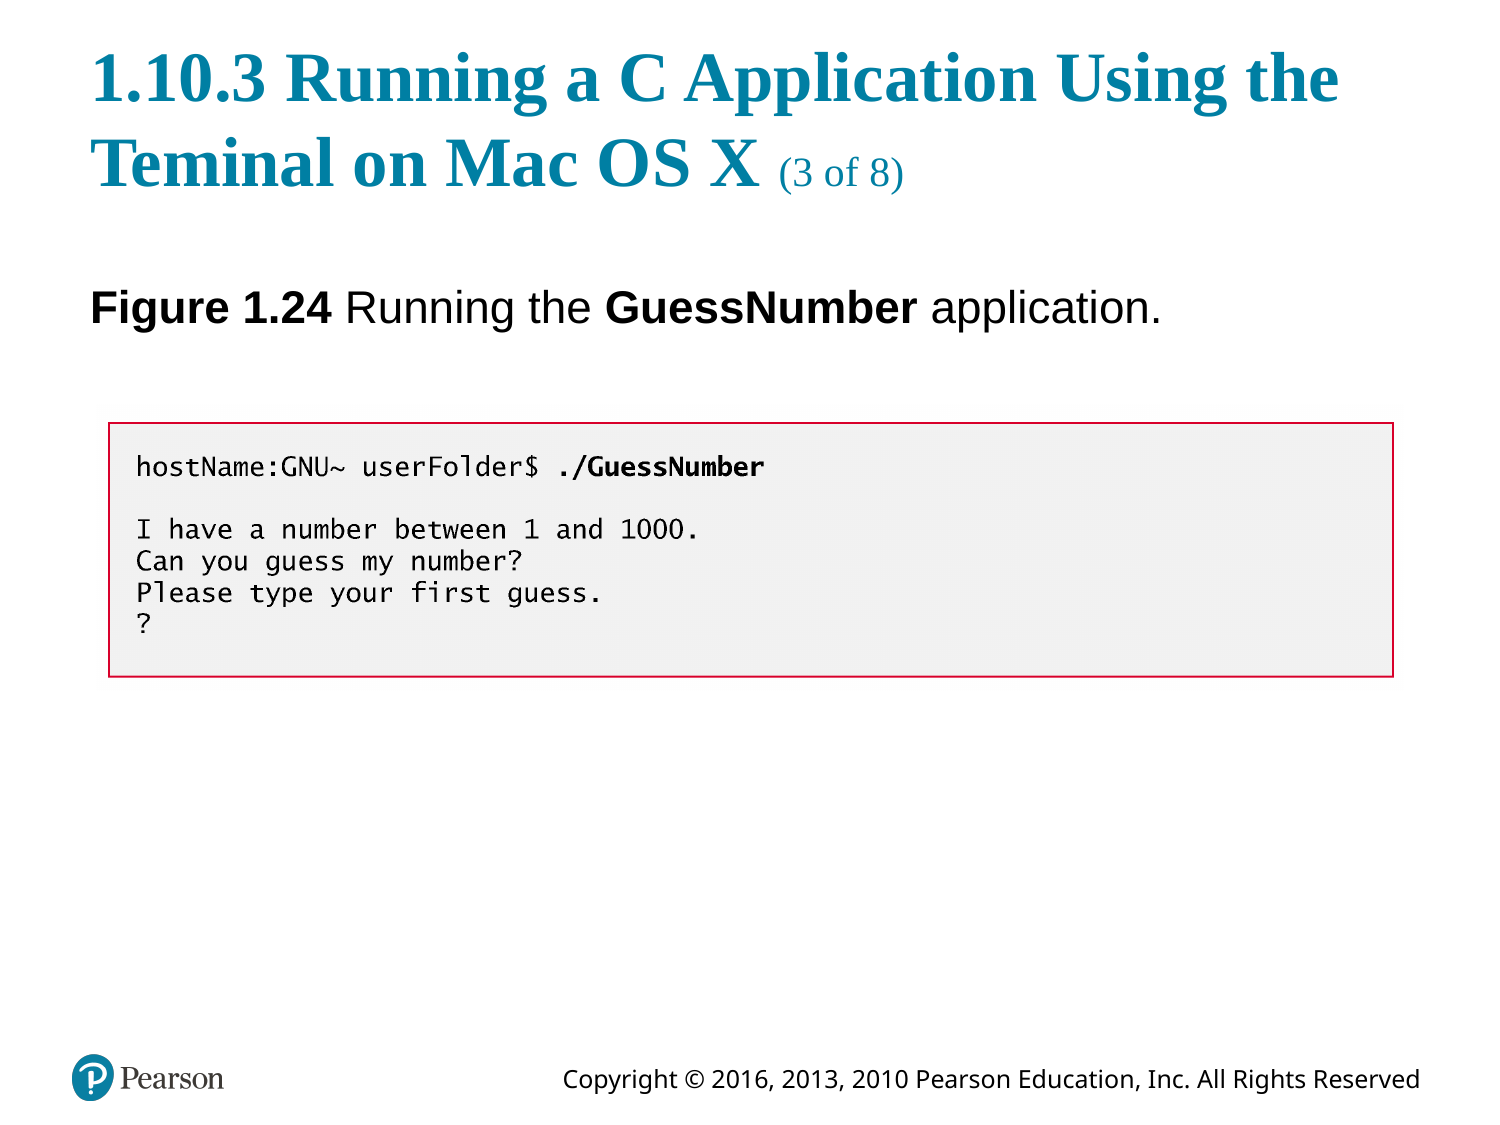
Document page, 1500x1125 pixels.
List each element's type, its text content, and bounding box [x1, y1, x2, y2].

picture [80, 1063, 106, 1088]
list Figure 1.24 Running the GuessNumber application. [75, 262, 1425, 345]
picture [72, 1087, 83, 1101]
picture [98, 1054, 224, 1101]
picture [72, 1054, 88, 1070]
picture [96, 404, 1404, 691]
title 1.10.3 Running a C Application Using the Teminal on Mac O S X (3 of 8) [75, 35, 1425, 216]
